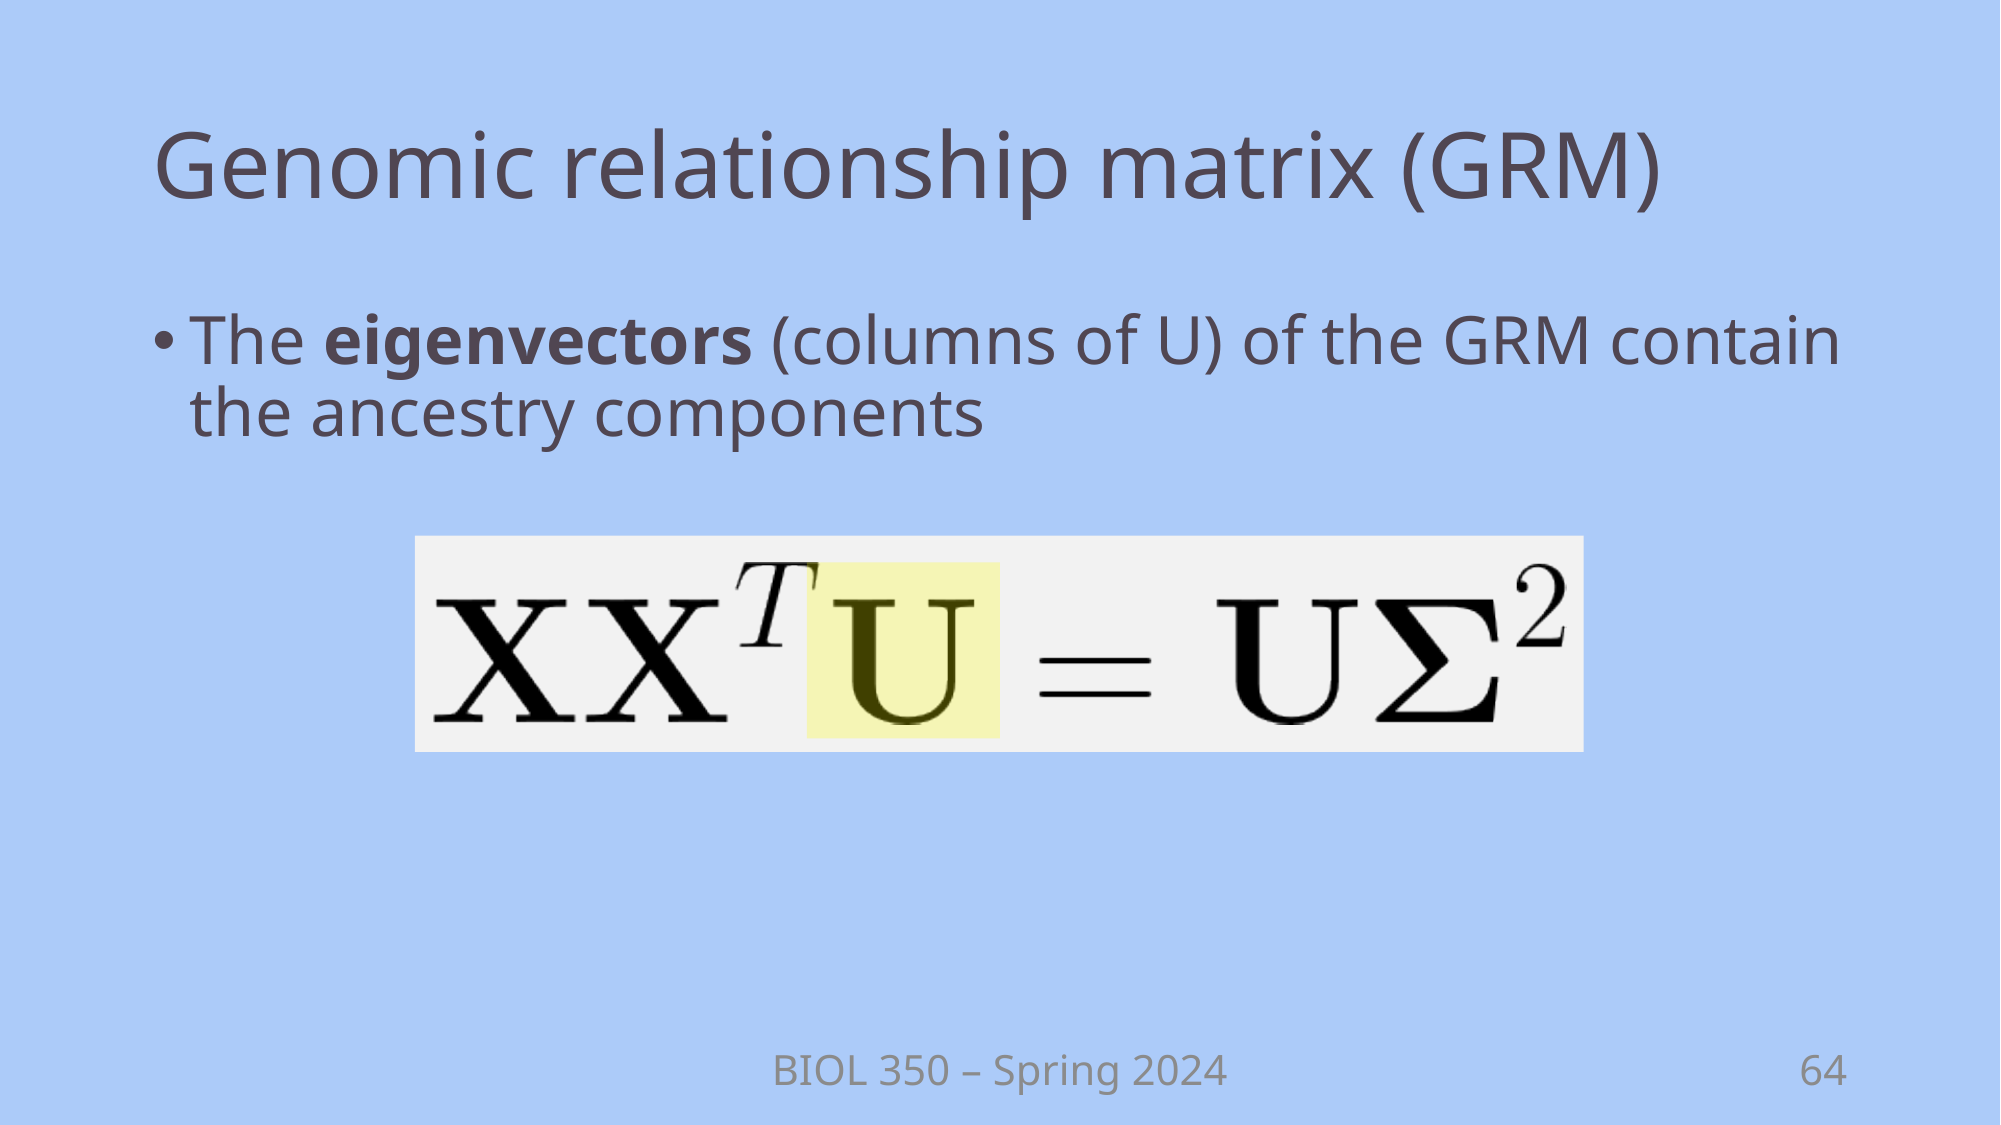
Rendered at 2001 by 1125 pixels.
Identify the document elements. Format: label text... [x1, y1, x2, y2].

footer BIOL 350 – Spring 2024 [662, 1042, 1338, 1103]
text_box [806, 725, 1001, 739]
slide_number 64 [1412, 1042, 1863, 1103]
picture [433, 562, 1567, 725]
list The eigenvectors (columns of U) of the GRM contain the ancestry components [137, 299, 1863, 1014]
title Genomic relationship matrix (GRM) [137, 59, 1863, 278]
